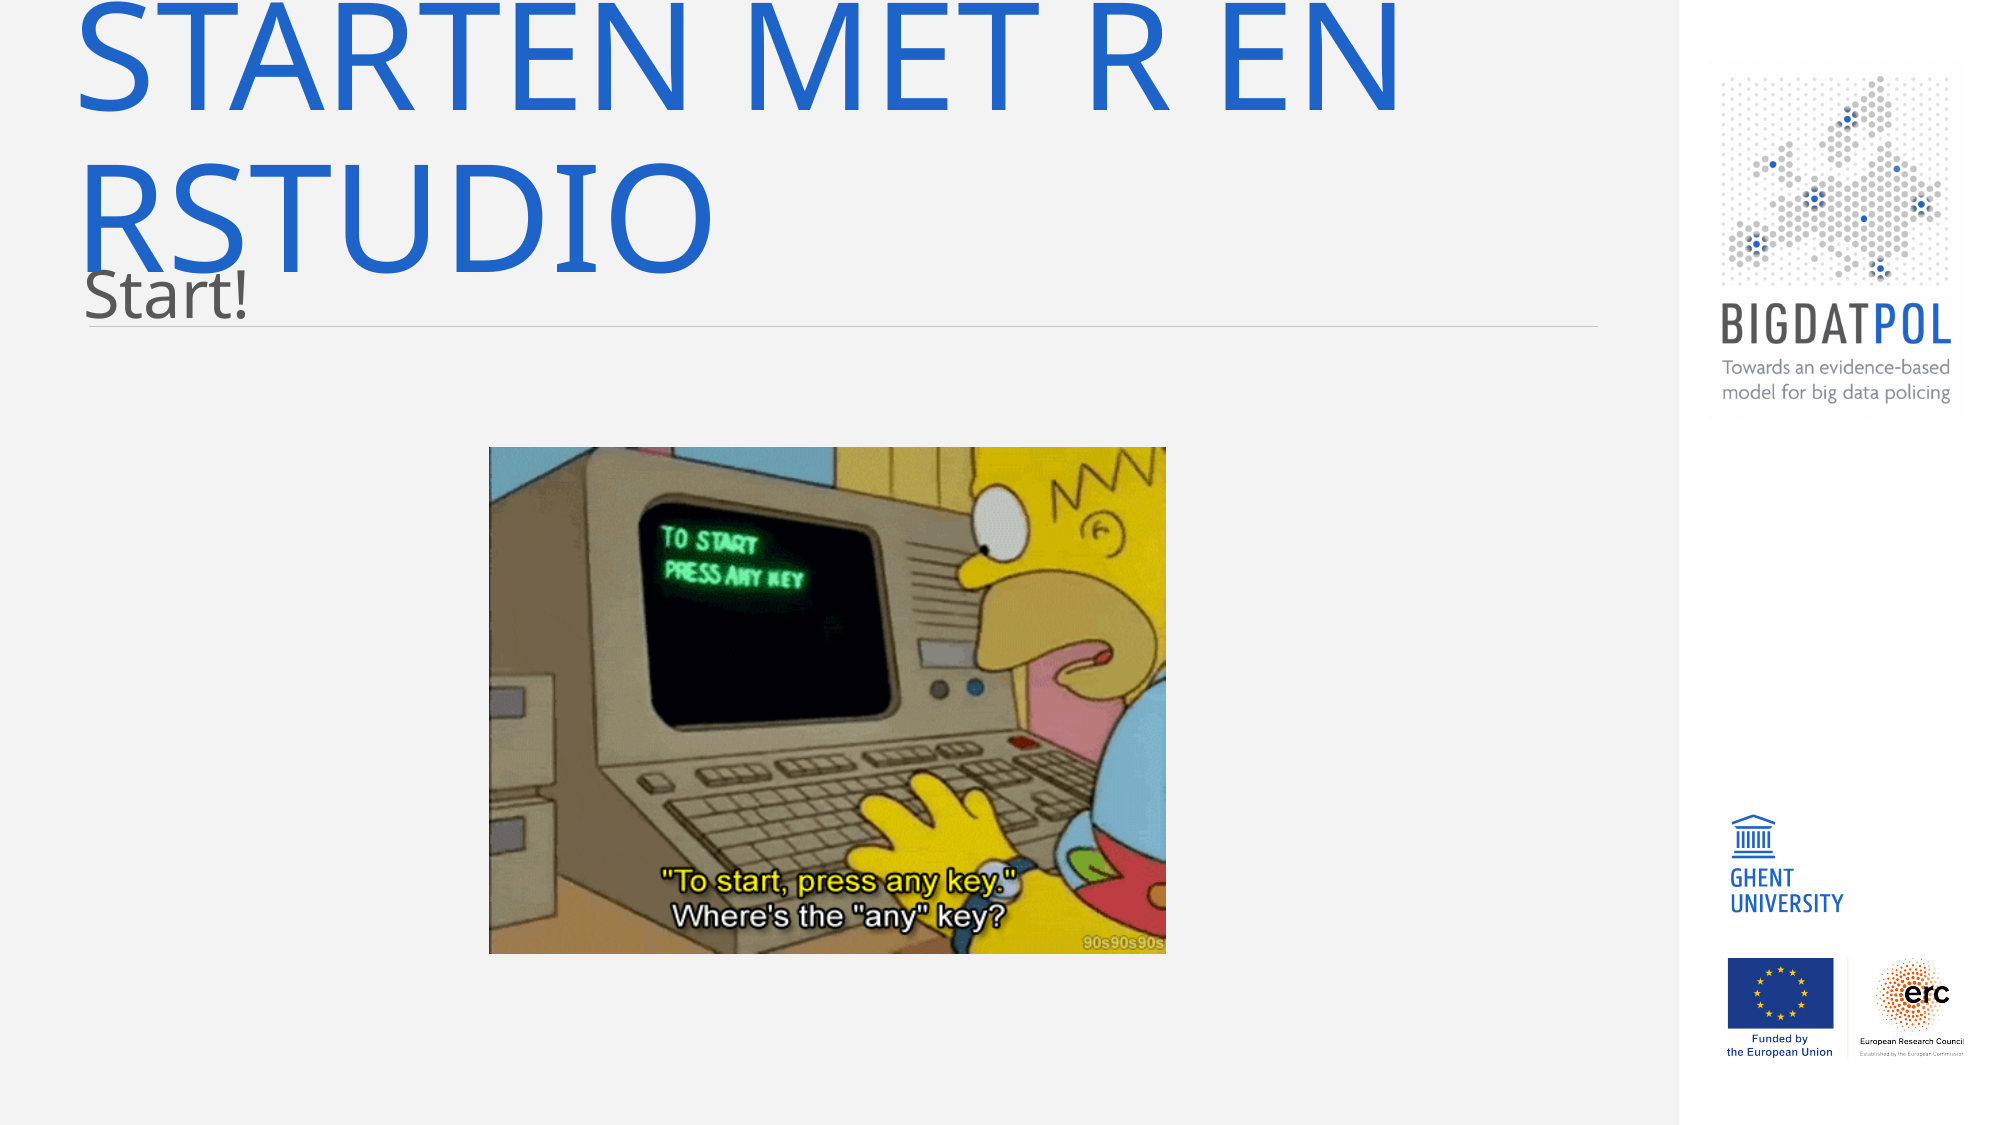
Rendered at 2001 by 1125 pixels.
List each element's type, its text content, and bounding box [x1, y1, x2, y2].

picture [489, 447, 1166, 954]
title Starten met r en rstudio [58, 53, 1599, 233]
picture [1707, 59, 1963, 421]
list Start! [68, 233, 1599, 336]
picture [1688, 781, 1964, 1058]
